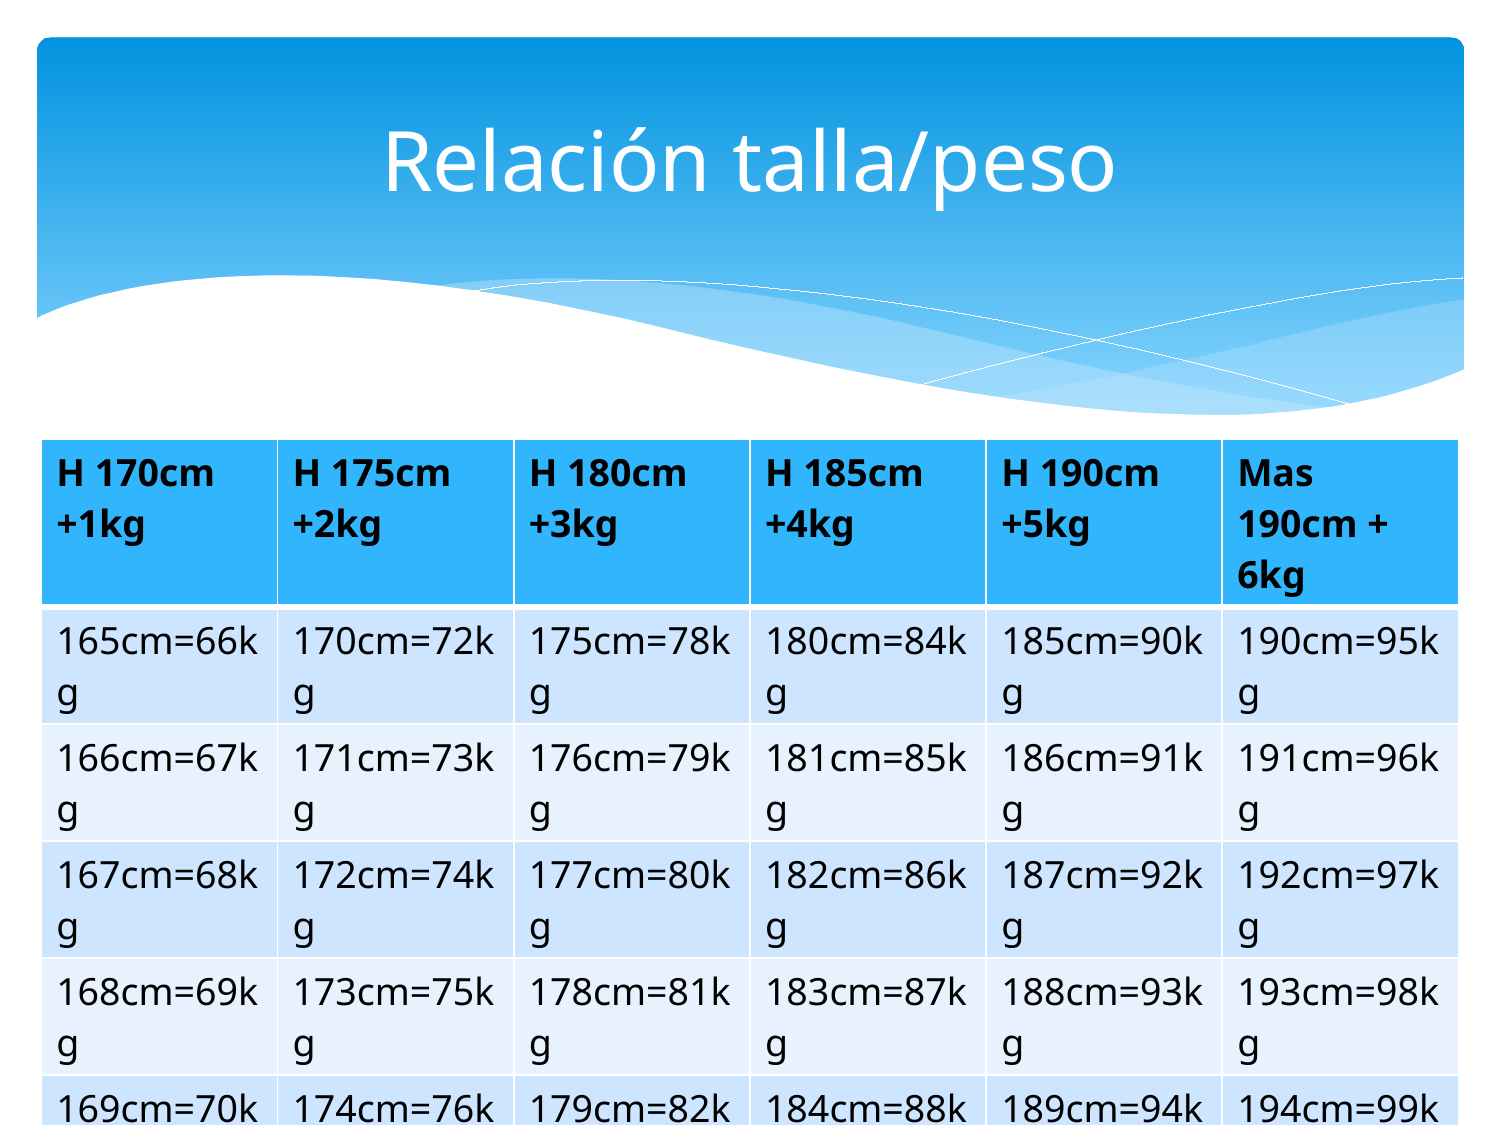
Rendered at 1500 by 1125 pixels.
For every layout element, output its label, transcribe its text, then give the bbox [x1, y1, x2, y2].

table_cell 186cm=91kg [987, 725, 1221, 840]
table_cell 180cm=84kg [751, 610, 985, 723]
table_cell 174cm=76kg [278, 1076, 513, 1125]
table_cell 194cm=99kg [1223, 1076, 1458, 1125]
table_cell 181cm=85kg [751, 725, 985, 840]
table_cell 189cm=94kg [987, 1076, 1221, 1125]
table_cell 183cm=87kg [751, 959, 985, 1074]
table_cell 188cm=93kg [987, 959, 1221, 1074]
table_cell 191cm=96kg [1223, 725, 1458, 840]
table_cell 169cm=70kg [42, 1076, 277, 1125]
table_cell 190cm=95kg [1223, 610, 1458, 723]
table_cell 173cm=75kg [278, 959, 513, 1074]
table_cell 171cm=73kg [278, 725, 513, 840]
table_cell 192cm=97kg [1223, 842, 1458, 957]
table_cell 176cm=79kg [515, 725, 749, 840]
title Relación talla/peso [75, 55, 1425, 261]
table_cell 166cm=67kg [42, 725, 277, 840]
table_cell 175cm=78kg [515, 610, 749, 723]
table_cell 168cm=69kg [42, 959, 277, 1074]
table_cell 172cm=74kg [278, 842, 513, 957]
table_header H 185cm +4kg [751, 440, 985, 604]
table_header Mas 190cm + 6kg [1223, 440, 1458, 604]
table_cell 170cm=72kg [278, 610, 513, 723]
table_cell 179cm=82kg [515, 1076, 749, 1125]
table_header H 175cm +2kg [278, 440, 513, 604]
table_cell 177cm=80kg [515, 842, 749, 957]
table_cell 187cm=92kg [987, 842, 1221, 957]
table_cell 178cm=81kg [515, 959, 749, 1074]
table_cell 184cm=88kg [751, 1076, 985, 1125]
table_cell 185cm=90kg [987, 610, 1221, 723]
table_cell 167cm=68kg [42, 842, 277, 957]
table_header H 180cm +3kg [515, 440, 749, 604]
table_cell 165cm=66kg [42, 610, 277, 723]
table_header H 190cm +5kg [987, 440, 1221, 604]
table_header H 170cm +1kg [42, 440, 277, 604]
table_cell 193cm=98kg [1223, 959, 1458, 1074]
table_cell 182cm=86kg [751, 842, 985, 957]
